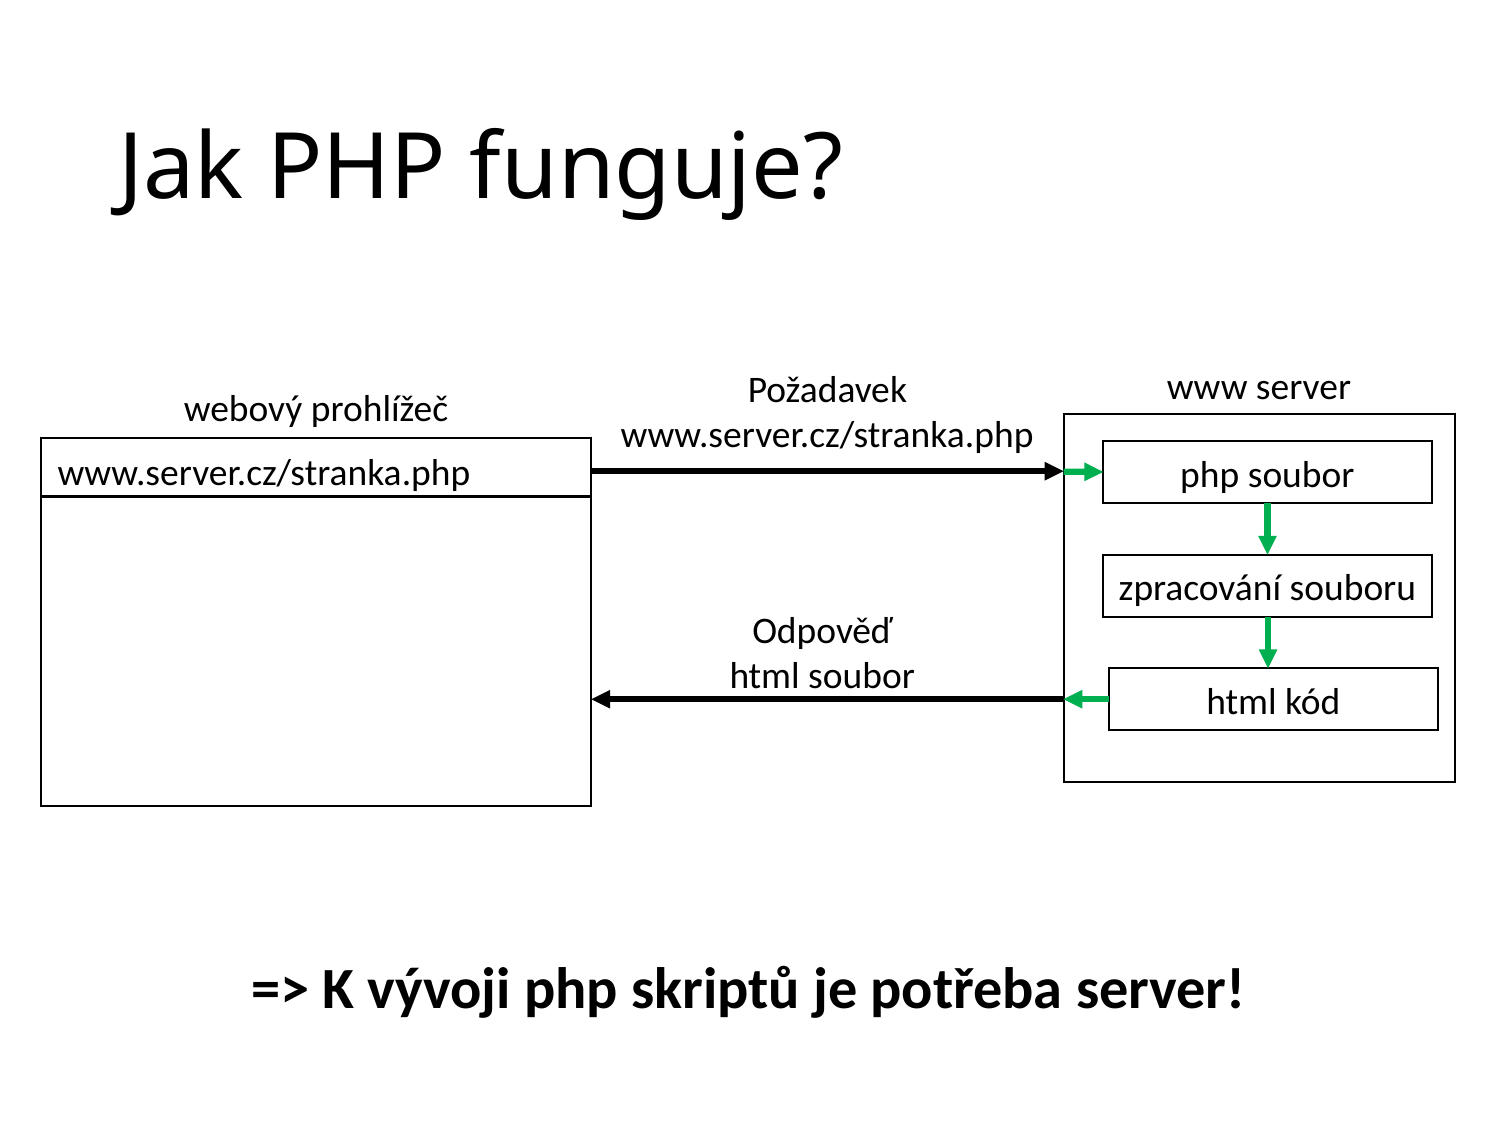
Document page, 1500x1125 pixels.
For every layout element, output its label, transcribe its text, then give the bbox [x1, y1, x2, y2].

text_box Odpověď html soubor [714, 598, 931, 699]
text_box webový prohlížeč [159, 375, 473, 439]
text_box zpracování souboru [1102, 554, 1433, 618]
text_box [40, 498, 592, 807]
text_box Požadavek www.server.cz/stranka.php [605, 357, 1049, 463]
text_box => K vývoji php skriptů je potřeba server! [236, 942, 1262, 1028]
text_box www.server.cz/stranka.php [42, 440, 486, 501]
title Jak PHP funguje? [103, 59, 1397, 278]
text_box www server [1102, 352, 1416, 416]
text_box php soubor [1102, 440, 1433, 504]
text_box [1063, 413, 1456, 783]
text_box html kód [1108, 667, 1439, 731]
text_box [40, 437, 592, 498]
